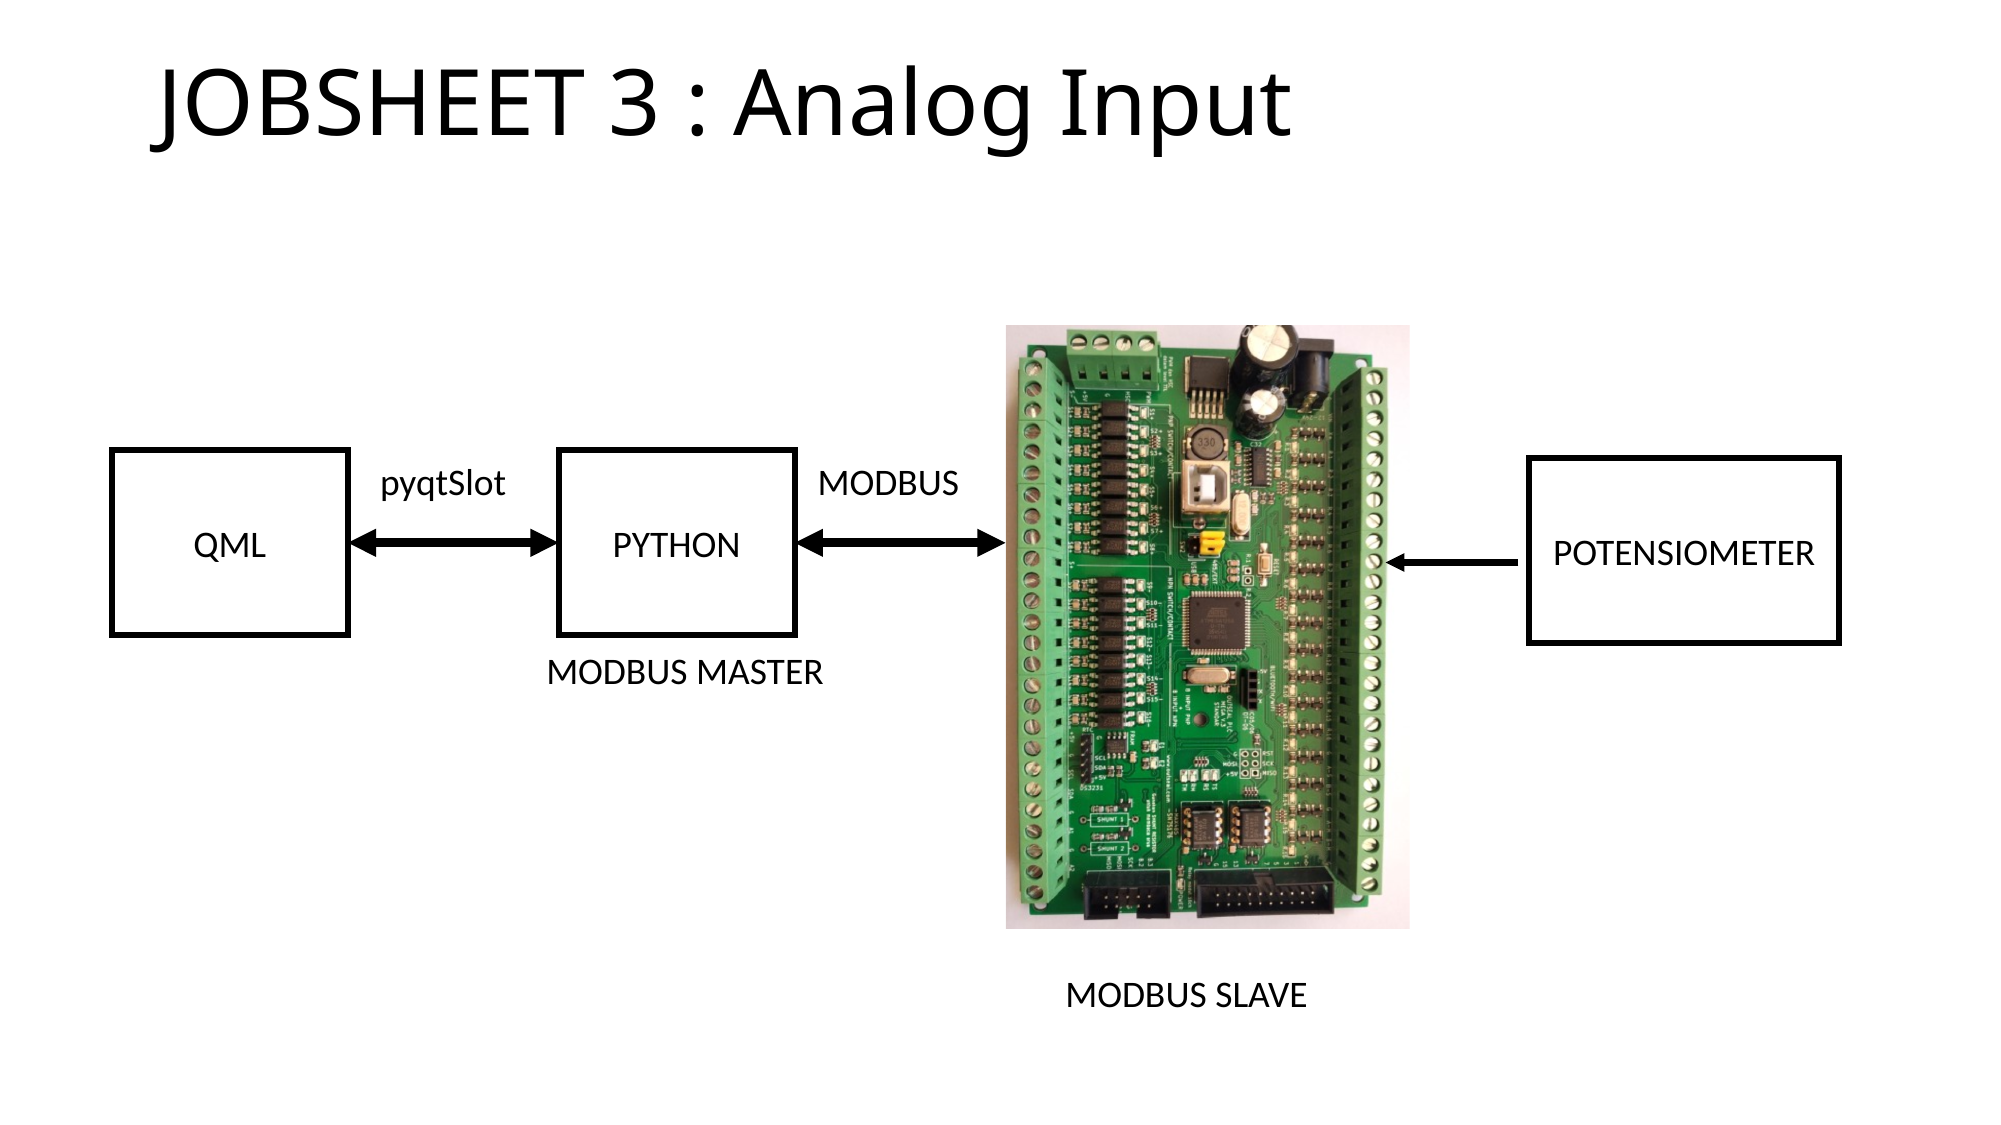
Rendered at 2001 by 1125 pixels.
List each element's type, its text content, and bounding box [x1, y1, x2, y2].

text_box POTENSIOMETER [1528, 457, 1840, 644]
text_box MODBUS MASTER [531, 639, 891, 700]
text_box MODBUS SLAVE [1050, 962, 1410, 1023]
text_box pyqtSlot [365, 450, 577, 510]
text_box PYTHON [558, 449, 796, 636]
title JOBSHEET 3 : Analog Input [142, 0, 1868, 215]
picture [906, 325, 1509, 929]
text_box MODBUS [802, 450, 906, 511]
text_box QML [111, 449, 349, 636]
